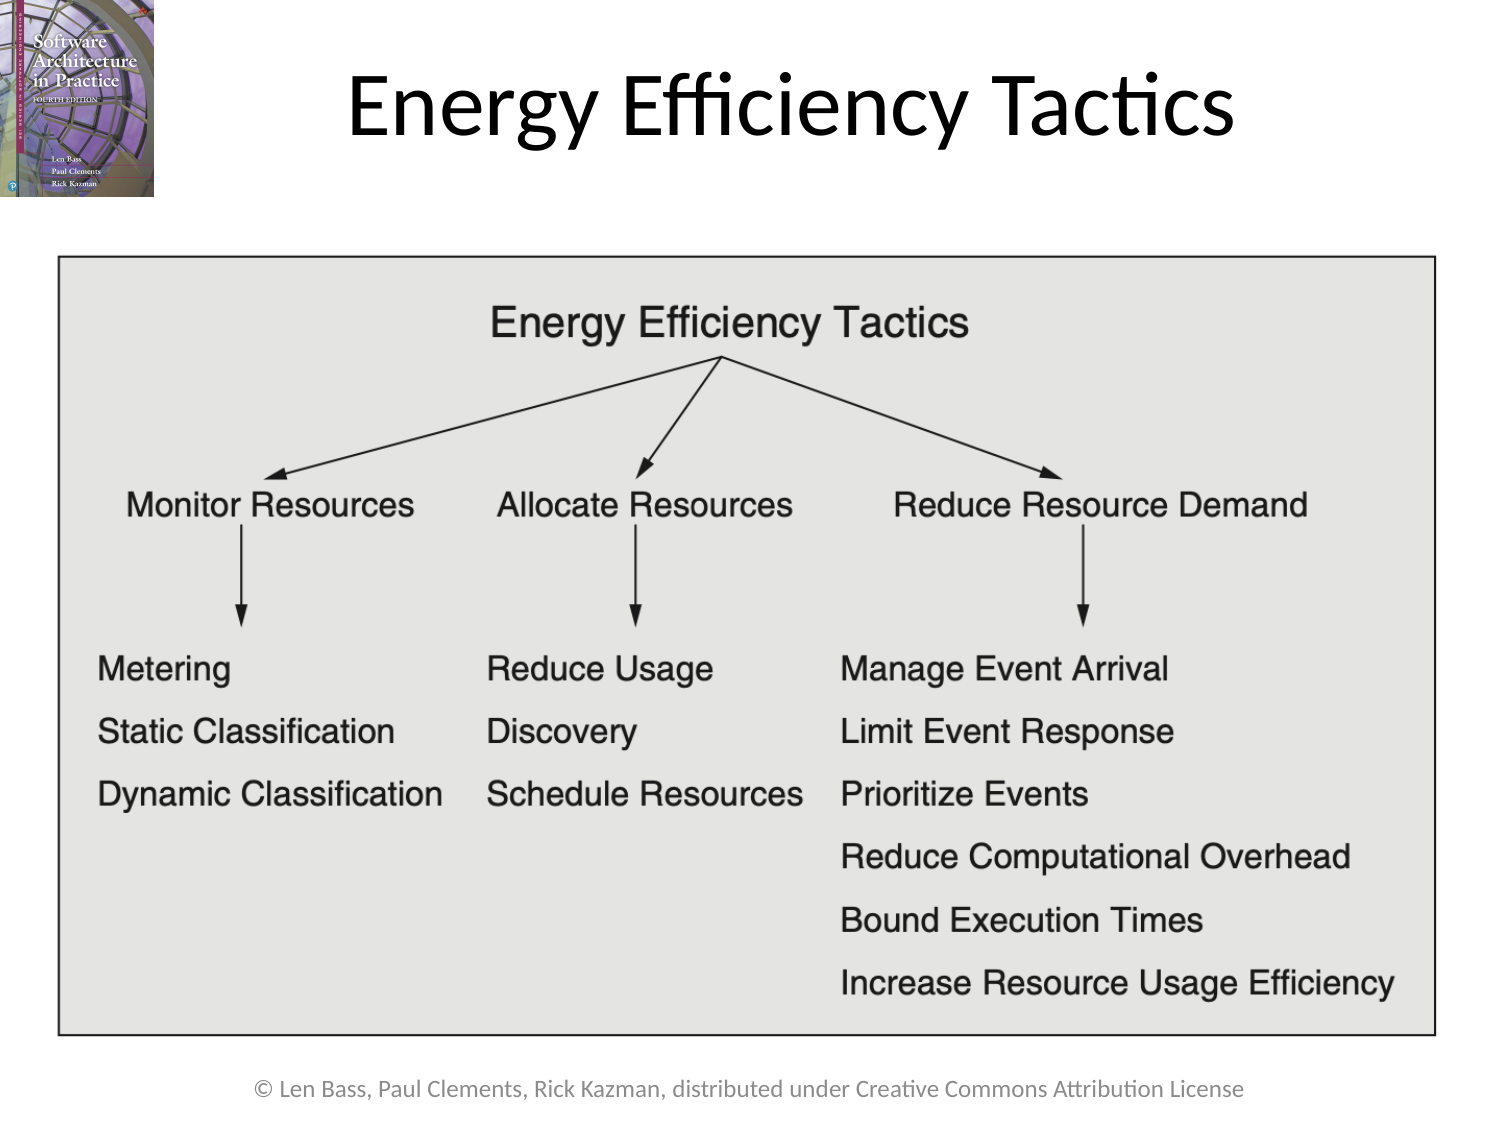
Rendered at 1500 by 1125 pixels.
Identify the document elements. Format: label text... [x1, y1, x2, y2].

picture [42, 238, 1458, 1054]
footer © Len Bass, Paul Clements, Rick Kazman, distributed under Creative Commons Attribution License [230, 1063, 1270, 1118]
title Energy Efficiency Tactics [159, 45, 1425, 173]
picture [0, 0, 154, 197]
